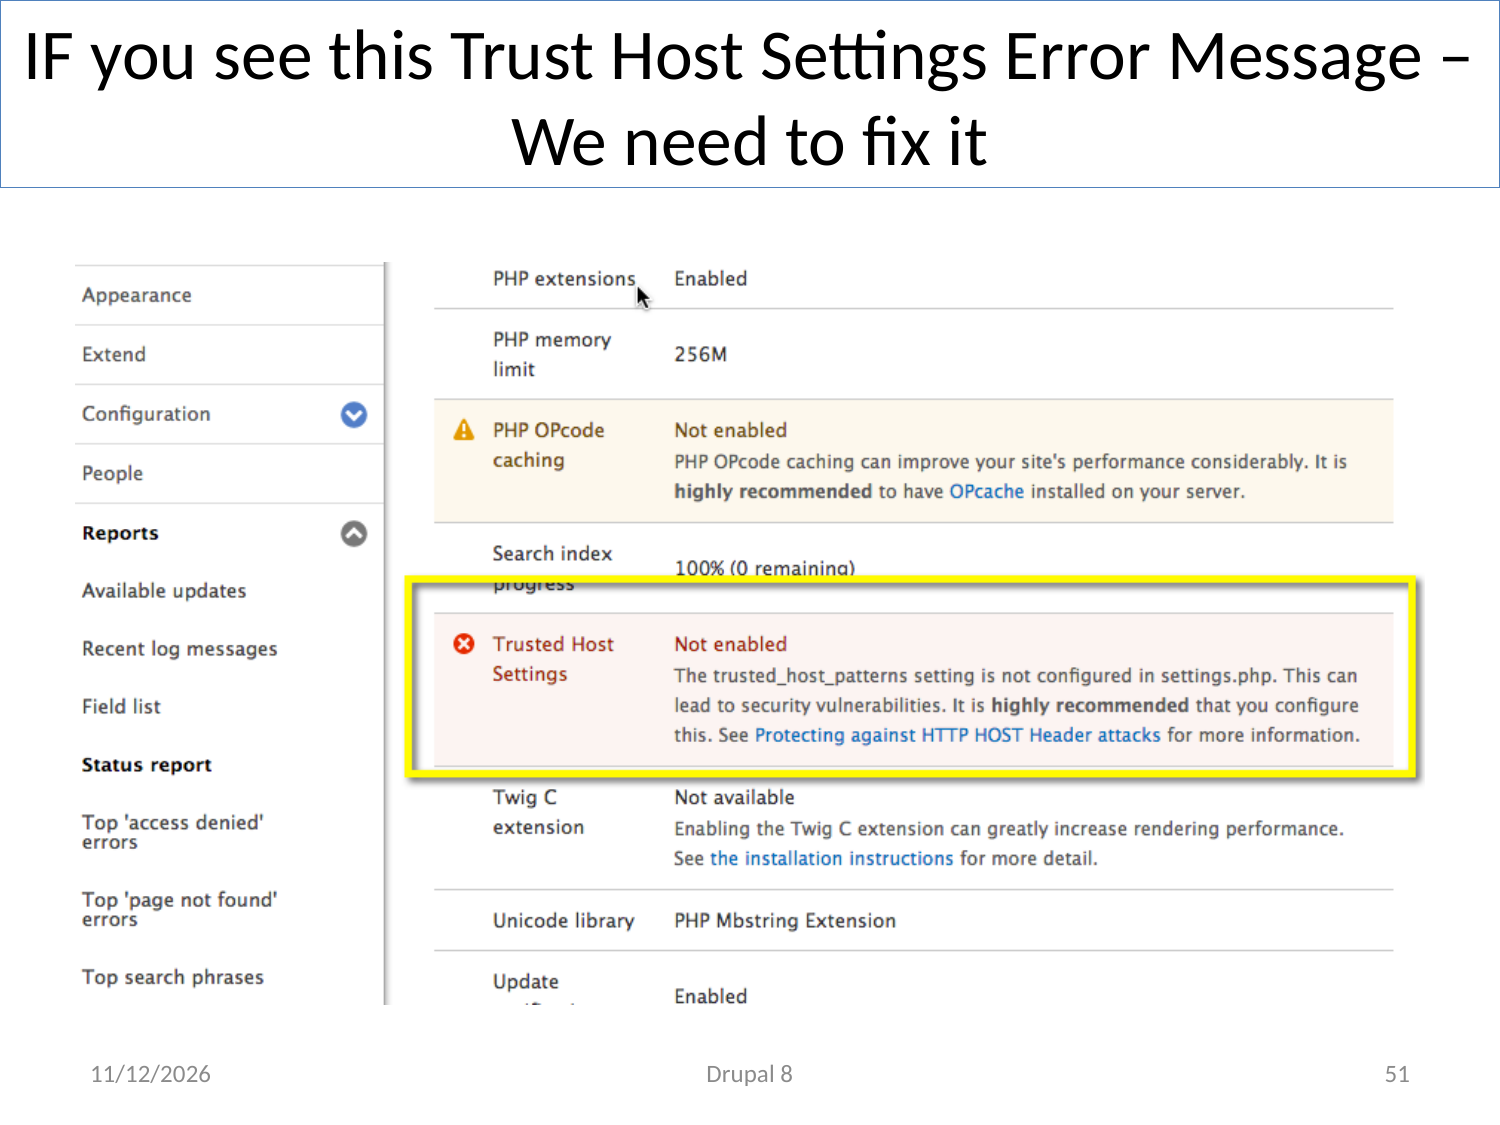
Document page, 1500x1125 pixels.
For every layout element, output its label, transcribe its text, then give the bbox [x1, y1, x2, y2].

title IF you see this Trust Host Settings Error Message – We need to fix it [0, 0, 1500, 188]
footer Drupal 8 [512, 1042, 988, 1103]
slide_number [75, 1042, 425, 1103]
slide_number 51 [1074, 1042, 1425, 1103]
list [74, 262, 1426, 1006]
